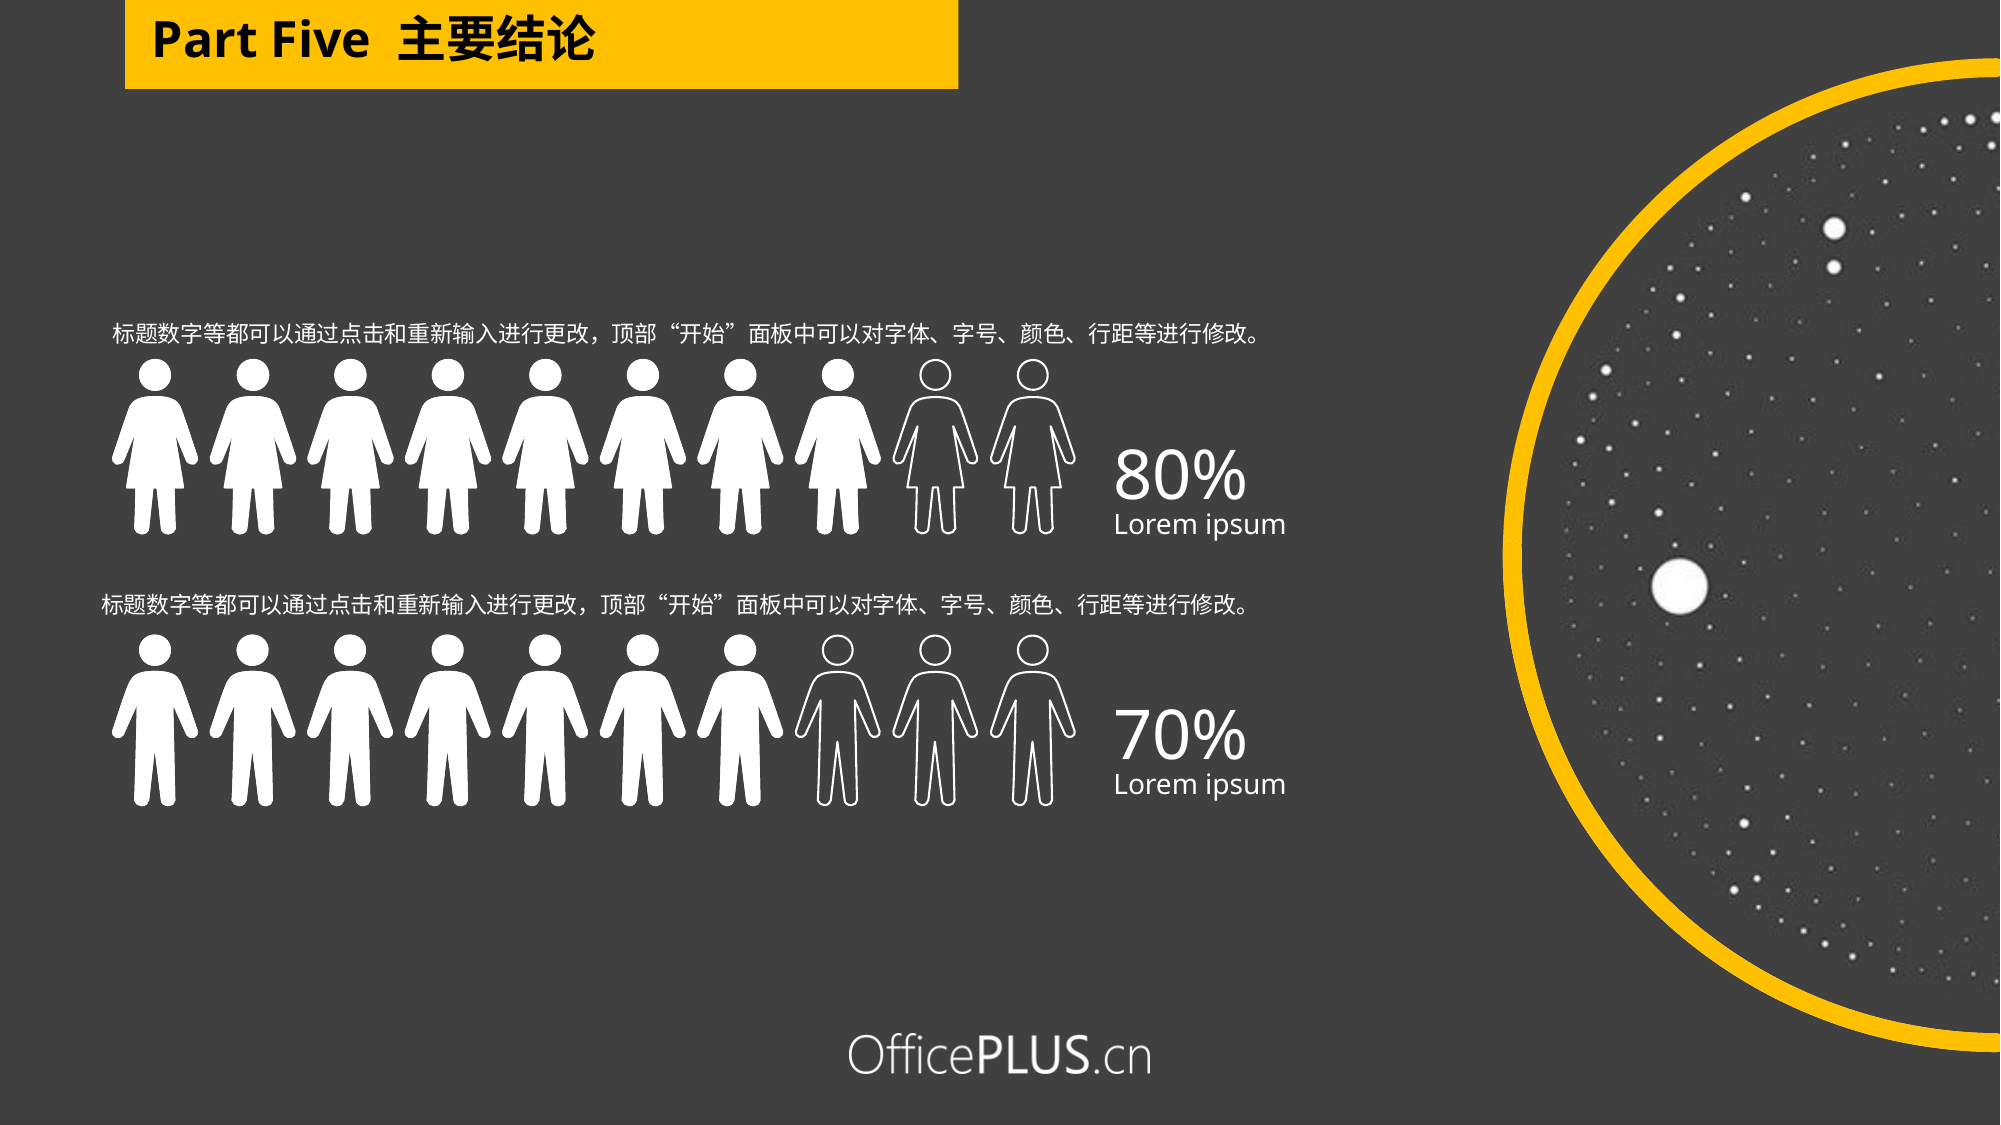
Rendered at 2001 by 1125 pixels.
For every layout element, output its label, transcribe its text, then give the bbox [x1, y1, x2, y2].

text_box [112, 319, 1302, 549]
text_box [101, 590, 1302, 809]
text_box [1511, 67, 2000, 555]
picture [1471, 34, 2000, 1091]
picture [849, 1033, 1150, 1074]
text_box [1511, 548, 2000, 1044]
list Part Five 主要结论 [136, 6, 699, 83]
